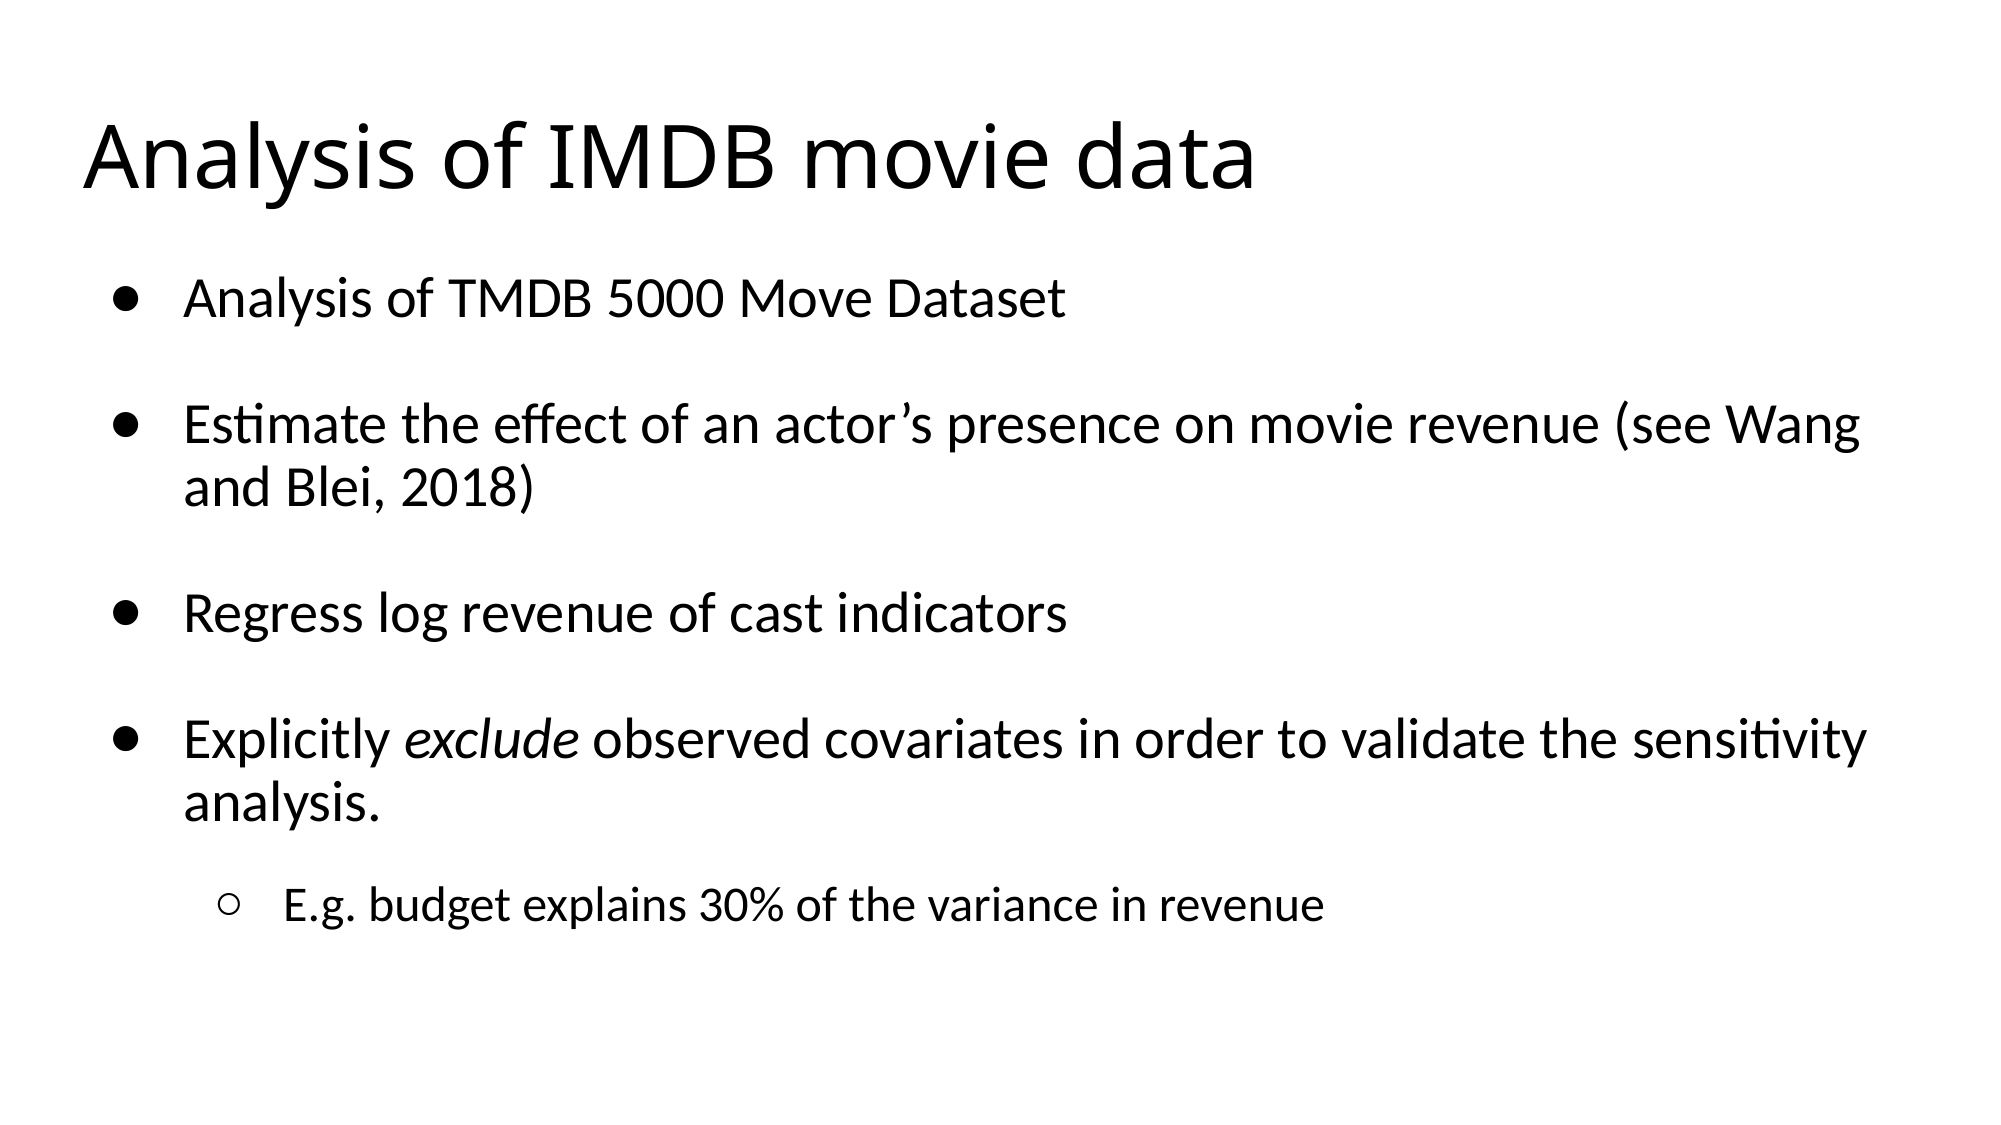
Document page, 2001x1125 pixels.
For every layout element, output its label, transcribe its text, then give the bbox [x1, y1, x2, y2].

list Analysis of TMDB 5000 Move Dataset Estimate the effect of an actor’s presence on movie revenue (see Wang and Blei, 2018) Regress log revenue of cast indicators Explicitly exclude observed covariates in order to validate the sensitivity analysis. E.g. budget explains 30% of the variance in revenue [68, 252, 1932, 1000]
title Analysis of IMDB movie data [68, 97, 1932, 223]
